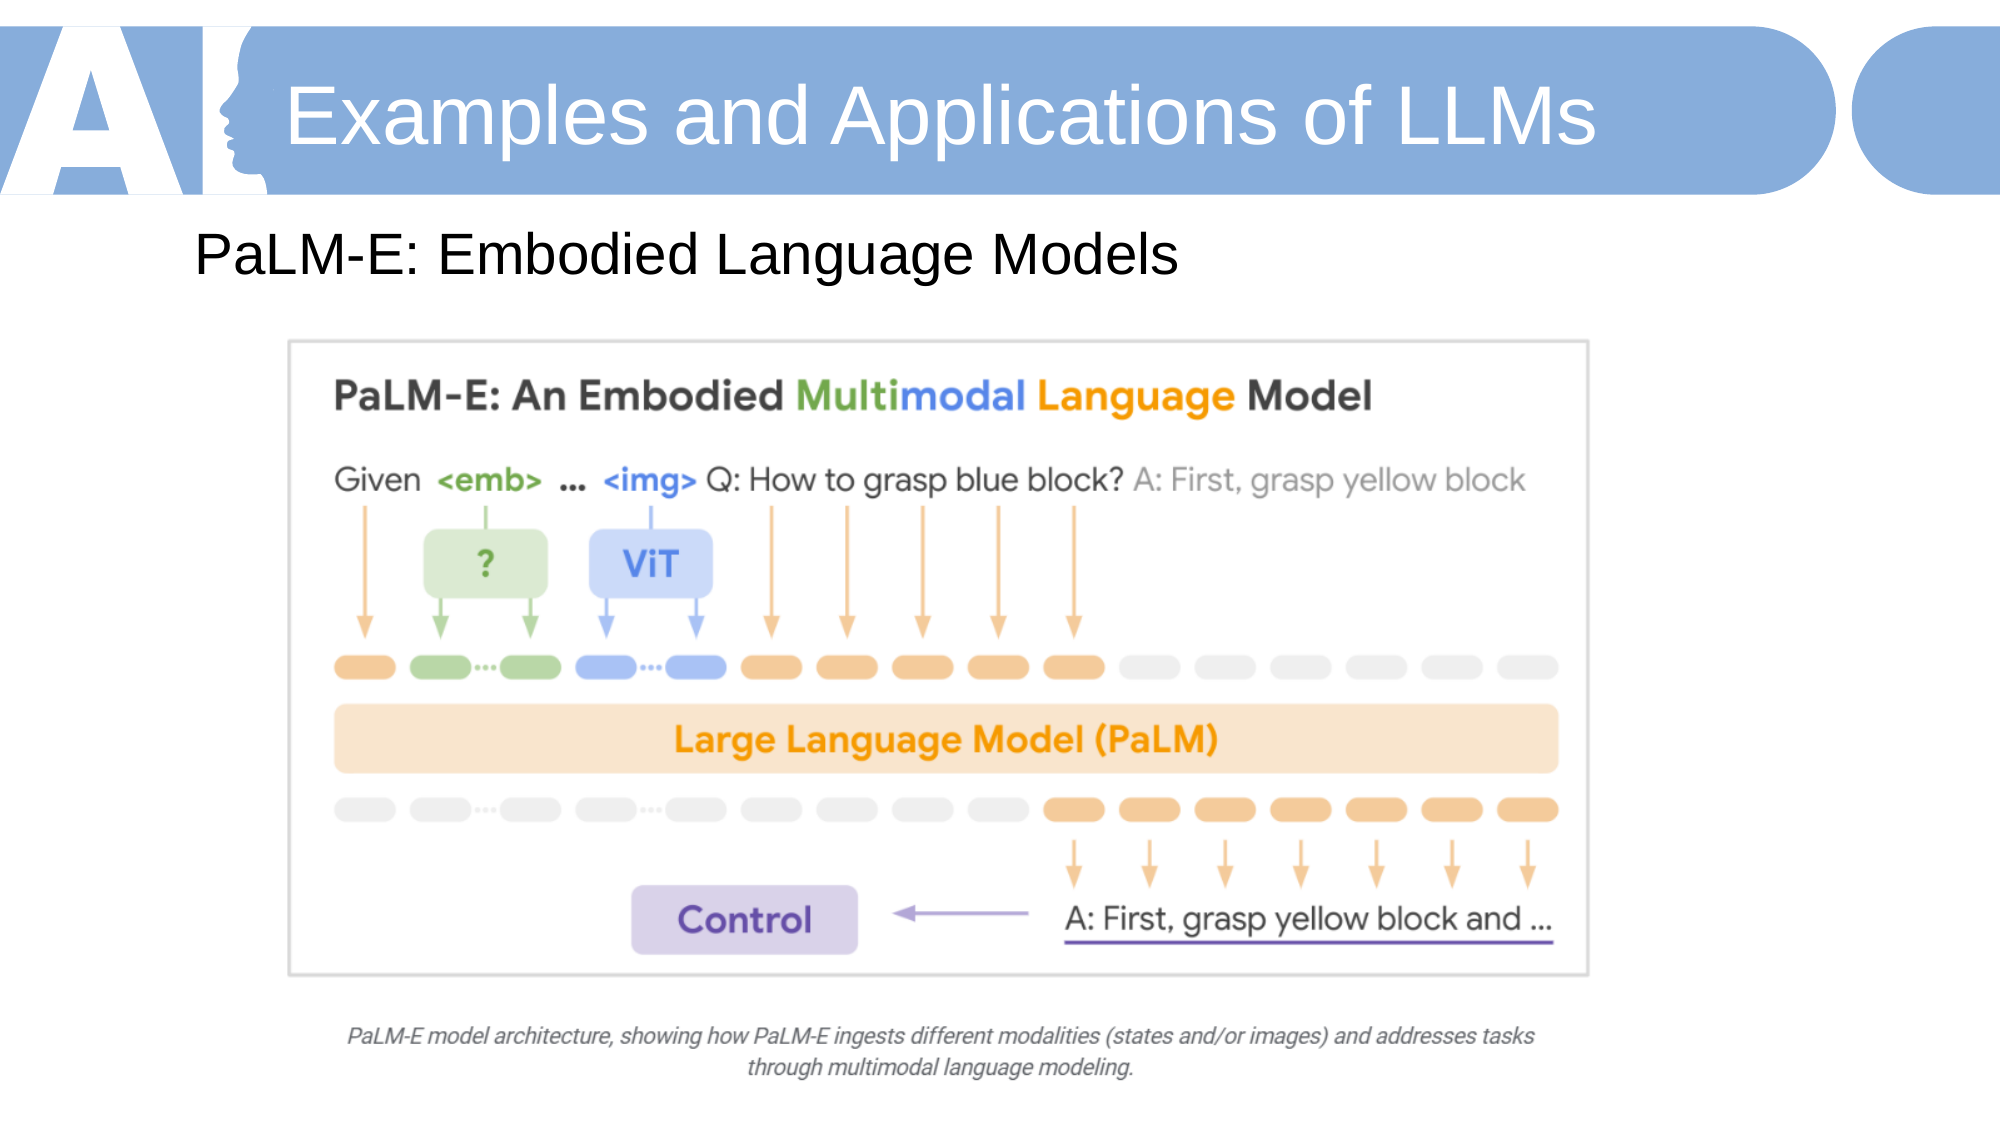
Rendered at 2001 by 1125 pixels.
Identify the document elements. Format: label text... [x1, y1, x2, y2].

picture [270, 327, 1596, 1099]
text_box PaLM-E: Embodied Language Models [179, 209, 1760, 294]
list Examples and Applications of LLMs [270, 57, 1874, 177]
